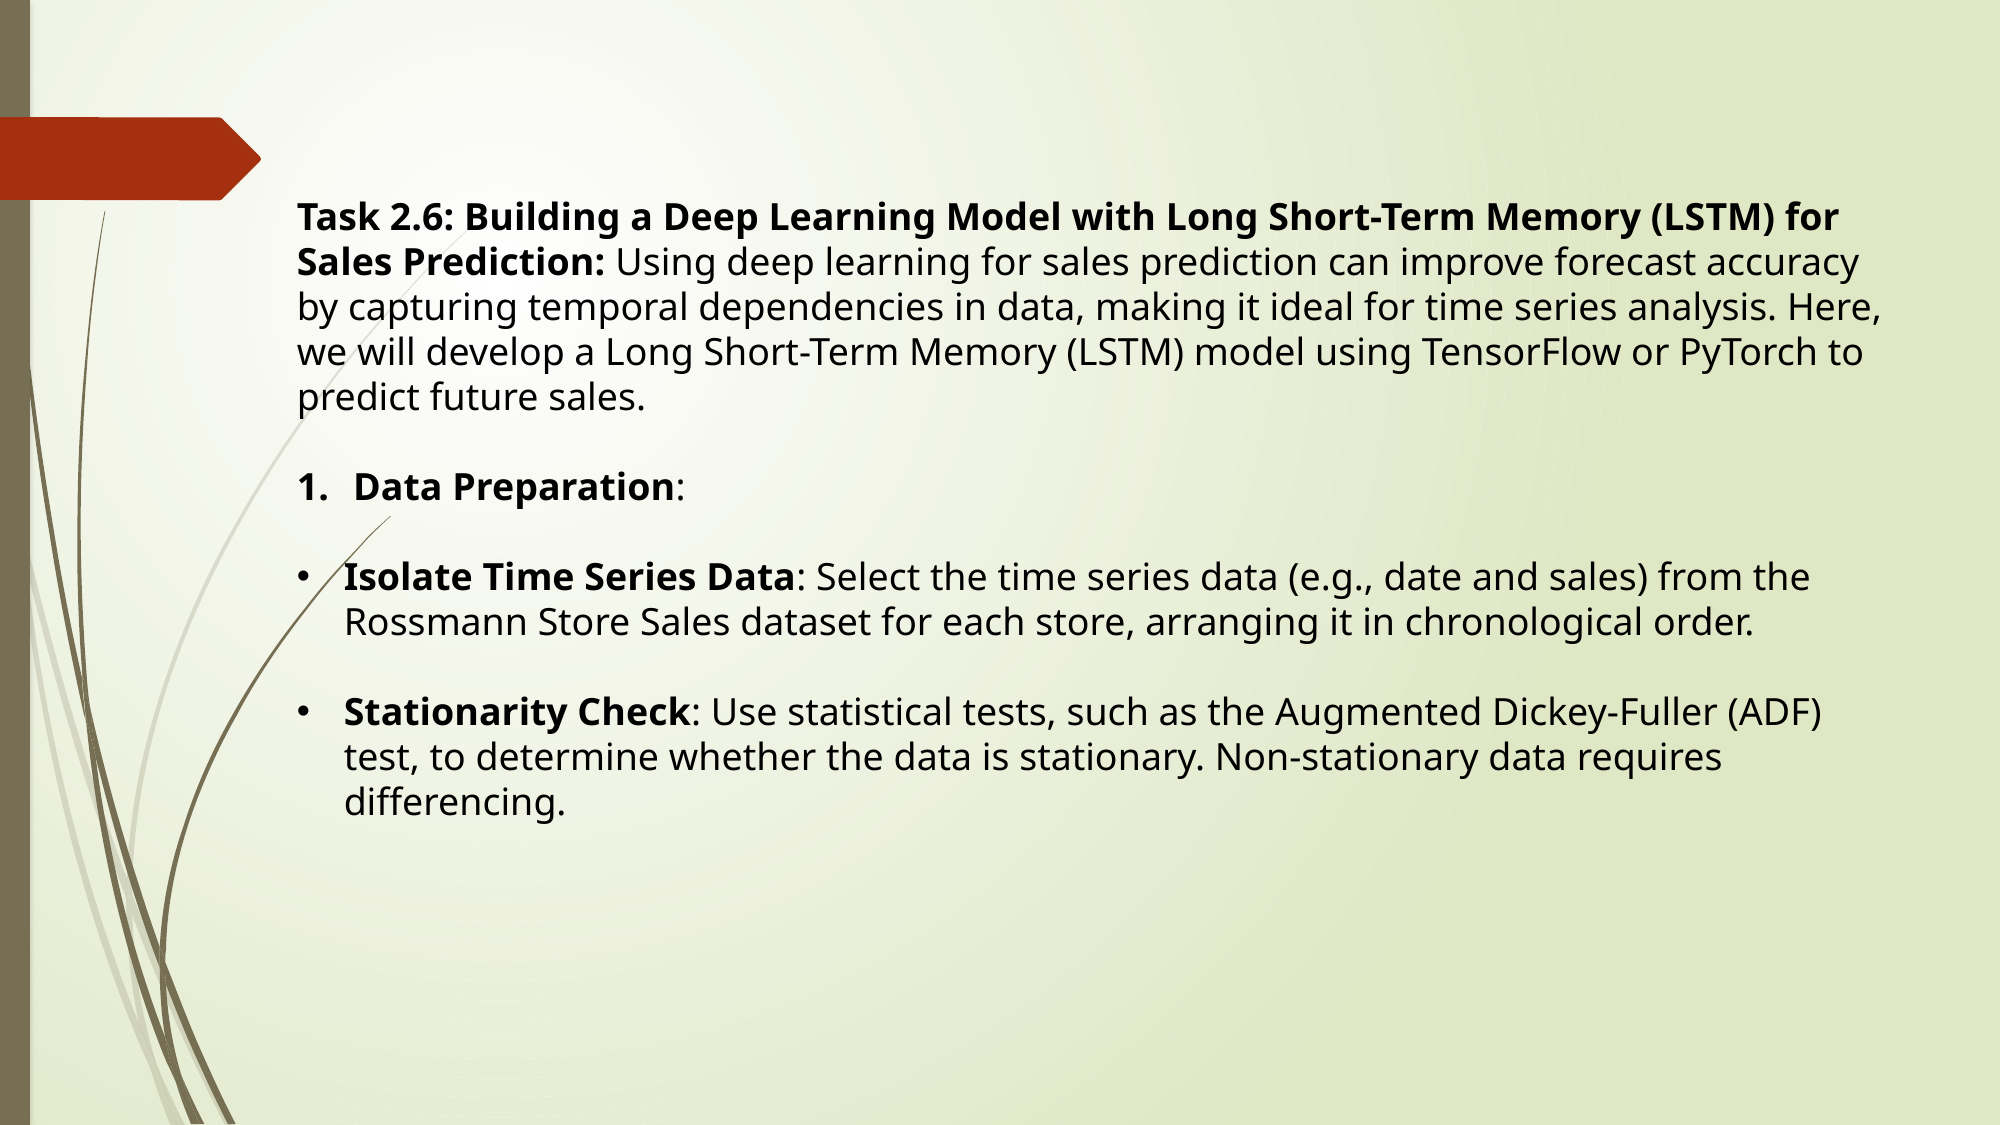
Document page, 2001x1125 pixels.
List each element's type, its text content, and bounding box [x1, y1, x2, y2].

text_box Task 2.6: Building a Deep Learning Model with Long Short-Term Memory (LSTM) for Sales Prediction: Using deep learning for sales prediction can improve forecast accuracy by capturing temporal dependencies in data, making it ideal for time series analysis. Here, we will develop a Long Short-Term Memory (LSTM) model using TensorFlow or PyTorch to predict future sales. Data Preparation: Isolate Time Series Data: Select the time series data (e.g., date and sales) from the Rossmann Store Sales dataset for each store, arranging it in chronological order. Stationarity Check: Use statistical tests, such as the Augmented Dickey-Fuller (ADF) test, to determine whether the data is stationary. Non-stationary data requires differencing. [282, 185, 1920, 831]
